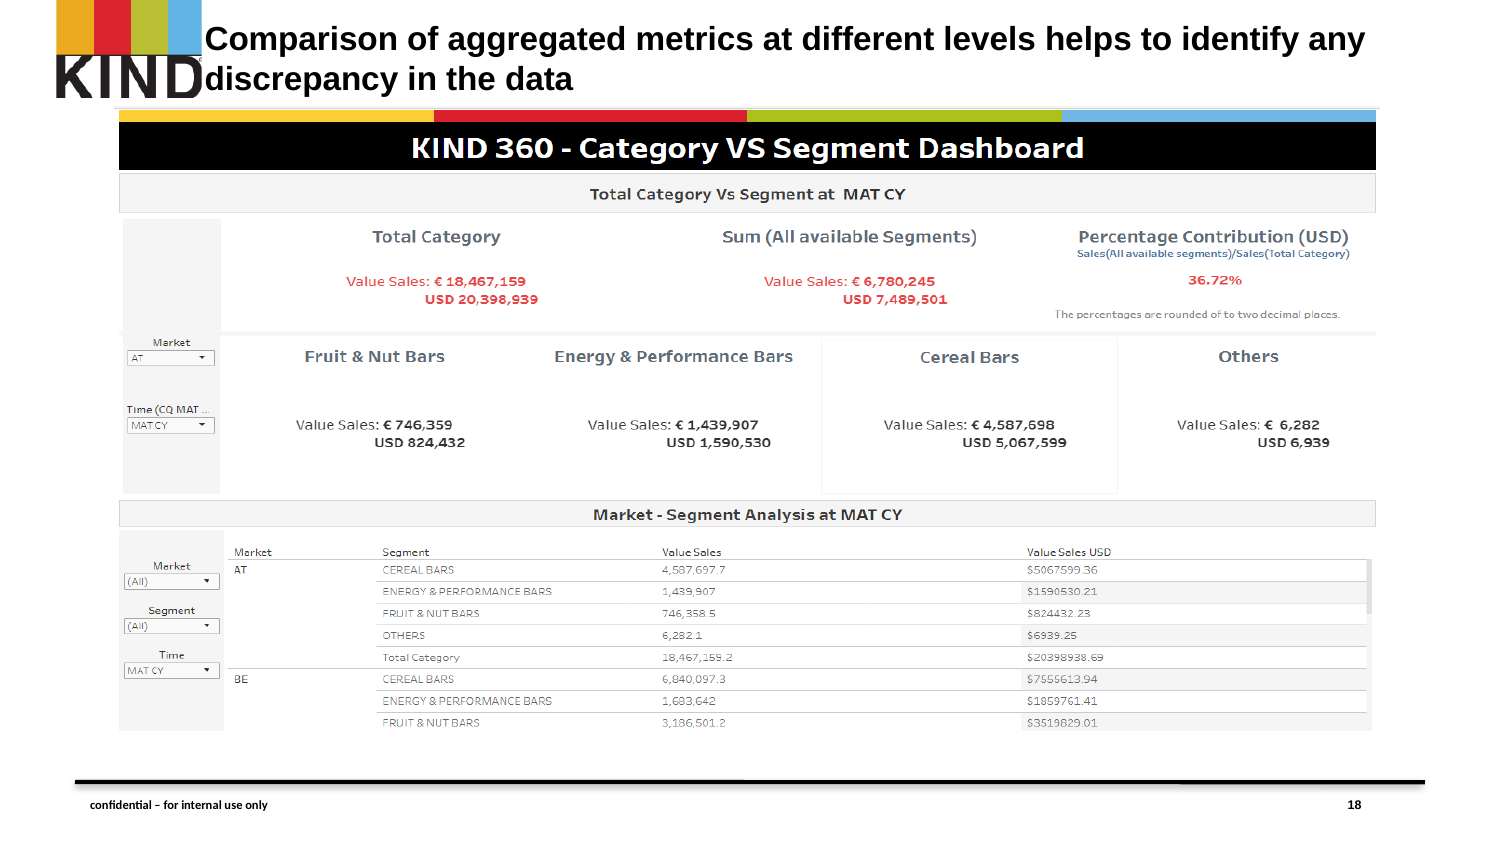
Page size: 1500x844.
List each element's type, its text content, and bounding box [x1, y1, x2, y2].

slide_number 18 [1332, 782, 1425, 827]
footer confidential – for internal use only [75, 782, 550, 827]
title Comparison of aggregated metrics at different levels helps to identify any discrepancy in the data [204, 16, 1380, 105]
picture [114, 106, 1380, 731]
